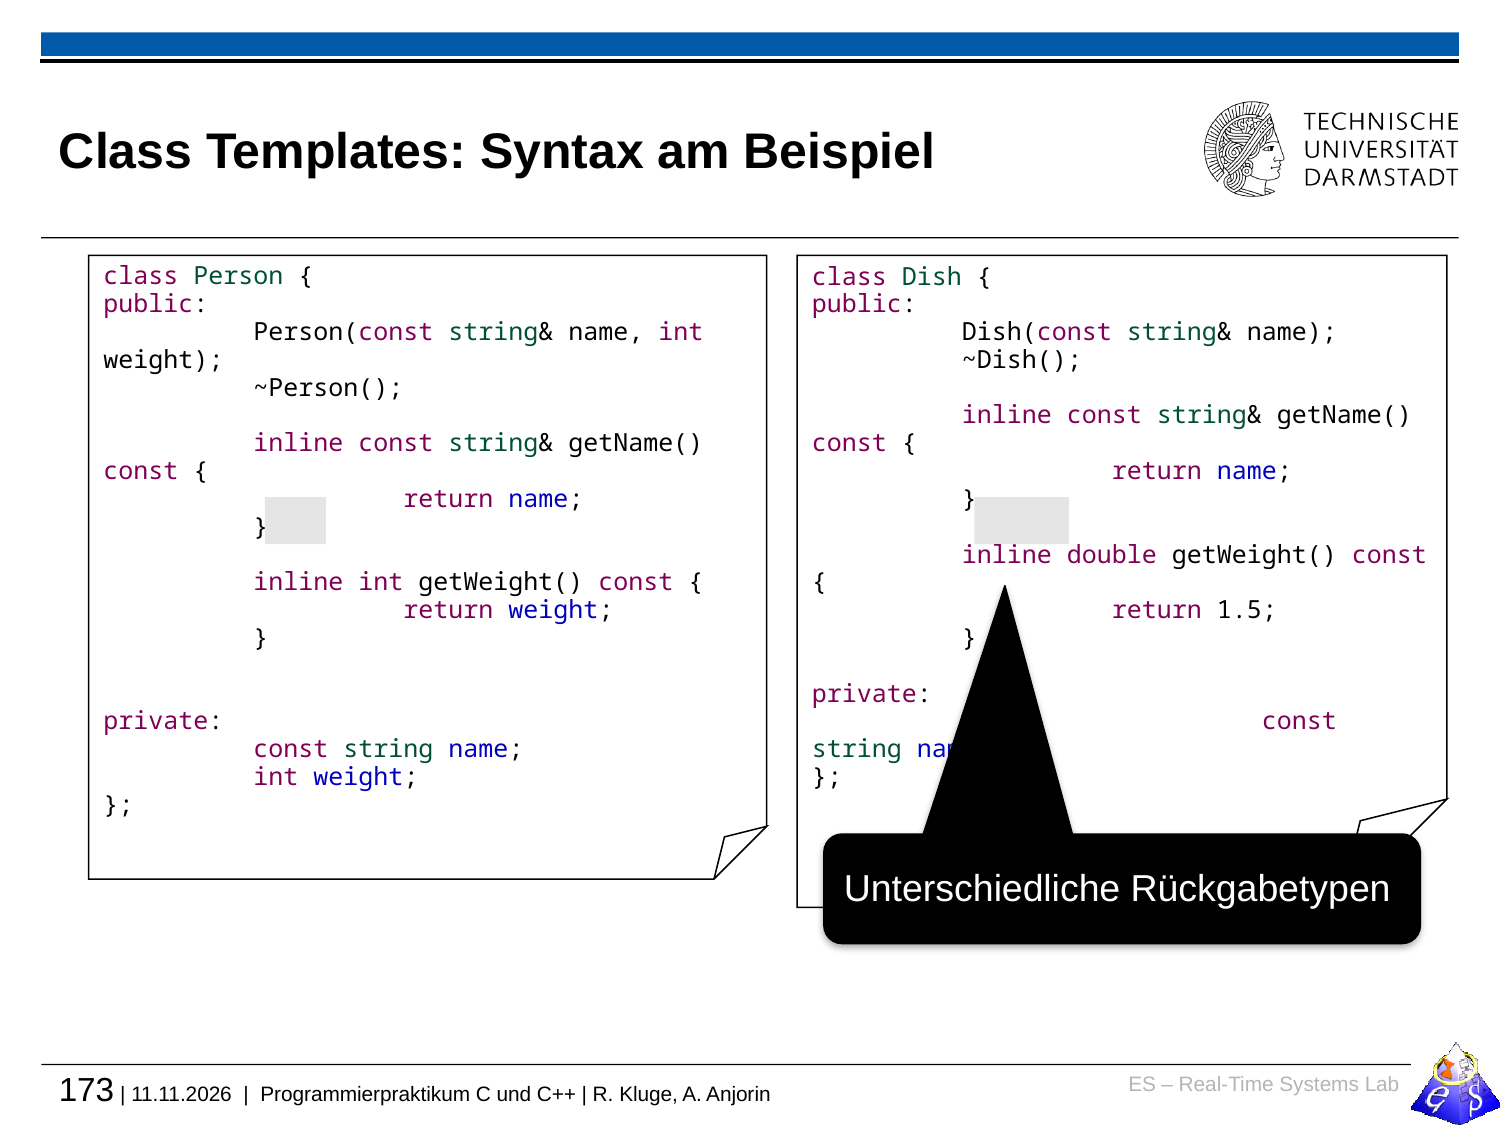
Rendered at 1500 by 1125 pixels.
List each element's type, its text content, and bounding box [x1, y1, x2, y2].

text_box Unterschiedliche Rückgabetypen [823, 584, 1422, 945]
text_box class Dish { public: Dish(const string& name); ~Dish(); inline const string& getName() const { return name; } inline double getWeight() const { return 1.5; } private: const string name; }; [797, 255, 1447, 908]
text_box [264, 497, 326, 545]
picture [1411, 1041, 1500, 1125]
title Class Templates: Syntax am Beispiel [58, 80, 1187, 218]
text_box [974, 497, 1069, 545]
picture [1187, 84, 1483, 214]
text_box class Person { public: Person(const string& name, int weight); ~Person(); inline const string& getName() const { return name; } inline int getWeight() const { return weight; } private: const string name; int weight; }; [88, 255, 767, 880]
